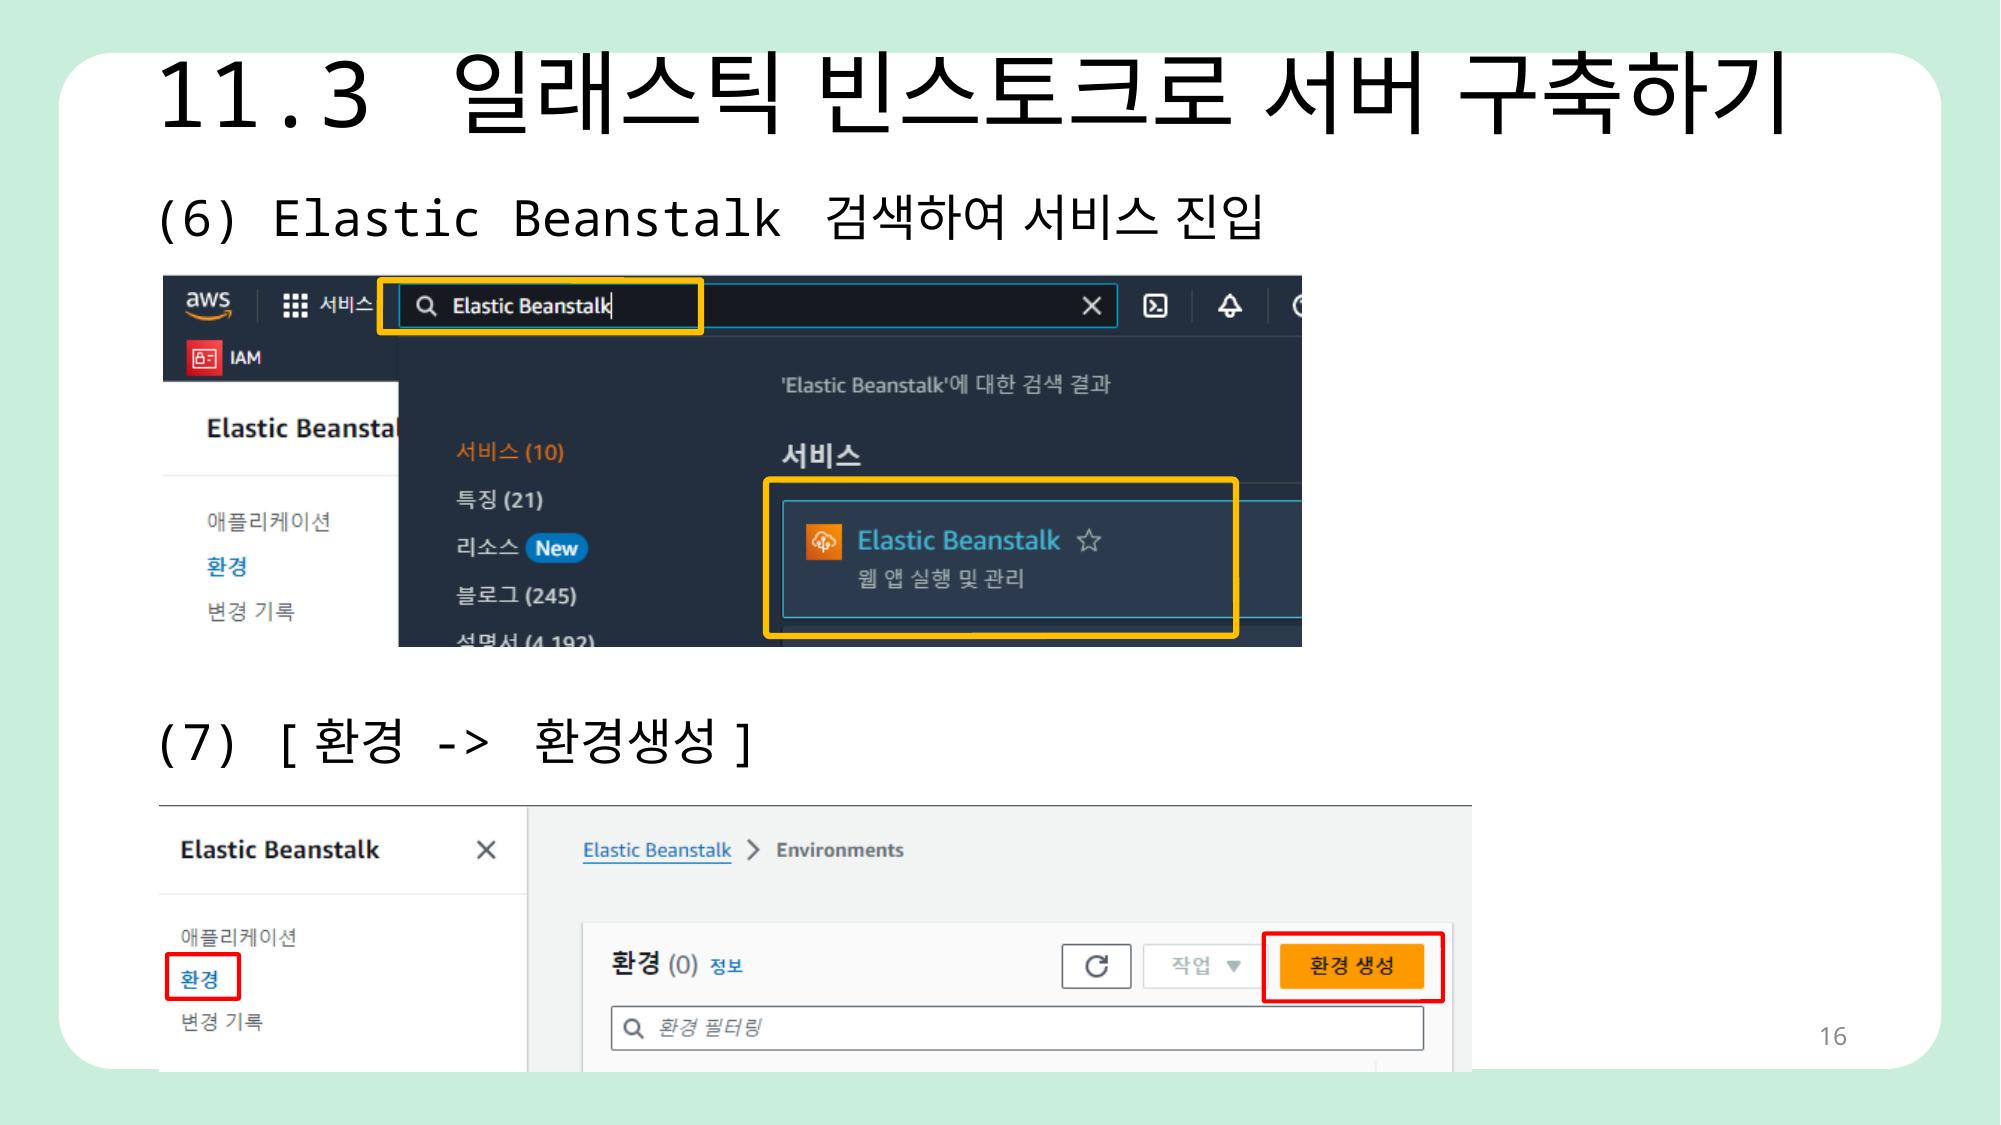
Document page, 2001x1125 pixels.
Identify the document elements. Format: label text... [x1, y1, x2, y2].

list (6) Elastic Beanstalk 검색하여 서비스 진입 (7) [환경 -> 환경생성] [137, 185, 1863, 1125]
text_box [159, 805, 1472, 1072]
slide_number 16 [1472, 1007, 1863, 1068]
picture [163, 264, 1302, 647]
title 11.3 일래스틱 빈스토크로 서버 구축하기 [138, 41, 1864, 154]
